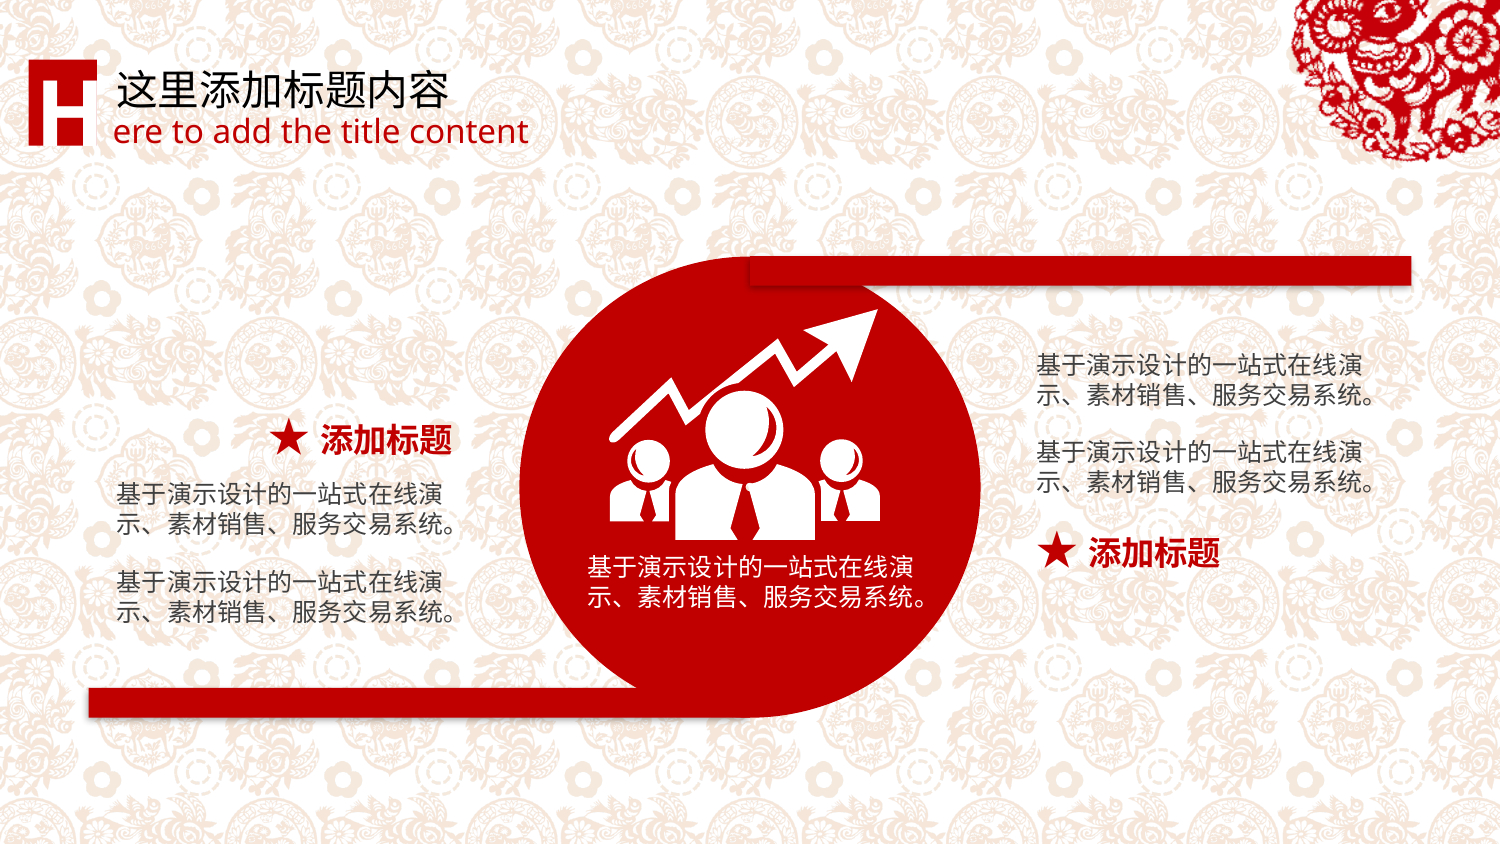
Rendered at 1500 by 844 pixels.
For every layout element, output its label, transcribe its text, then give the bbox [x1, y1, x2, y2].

text_box 这里添加标题内容 [101, 56, 538, 102]
text_box [517, 254, 983, 720]
text_box 基于演示设计的一站式在线演示、素材销售、服务交易系统。 [572, 543, 930, 619]
text_box [749, 255, 1412, 286]
text_box 基于演示设计的一站式在线演示、素材销售、服务交易系统。 [102, 471, 459, 546]
text_box H [20, 47, 121, 173]
text_box ere to add the title content [97, 102, 545, 158]
text_box [88, 687, 714, 718]
text_box 基于演示设计的一站式在线演示、素材销售、服务交易系统。 [1021, 341, 1379, 417]
text_box ★添加标题 [253, 403, 470, 469]
text_box 基于演示设计的一站式在线演示、素材销售、服务交易系统。 [1021, 429, 1379, 505]
picture [1269, 0, 1500, 198]
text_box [608, 308, 881, 541]
text_box ★添加标题 [1021, 516, 1238, 582]
text_box 基于演示设计的一站式在线演示、素材销售、服务交易系统。 [102, 558, 459, 634]
